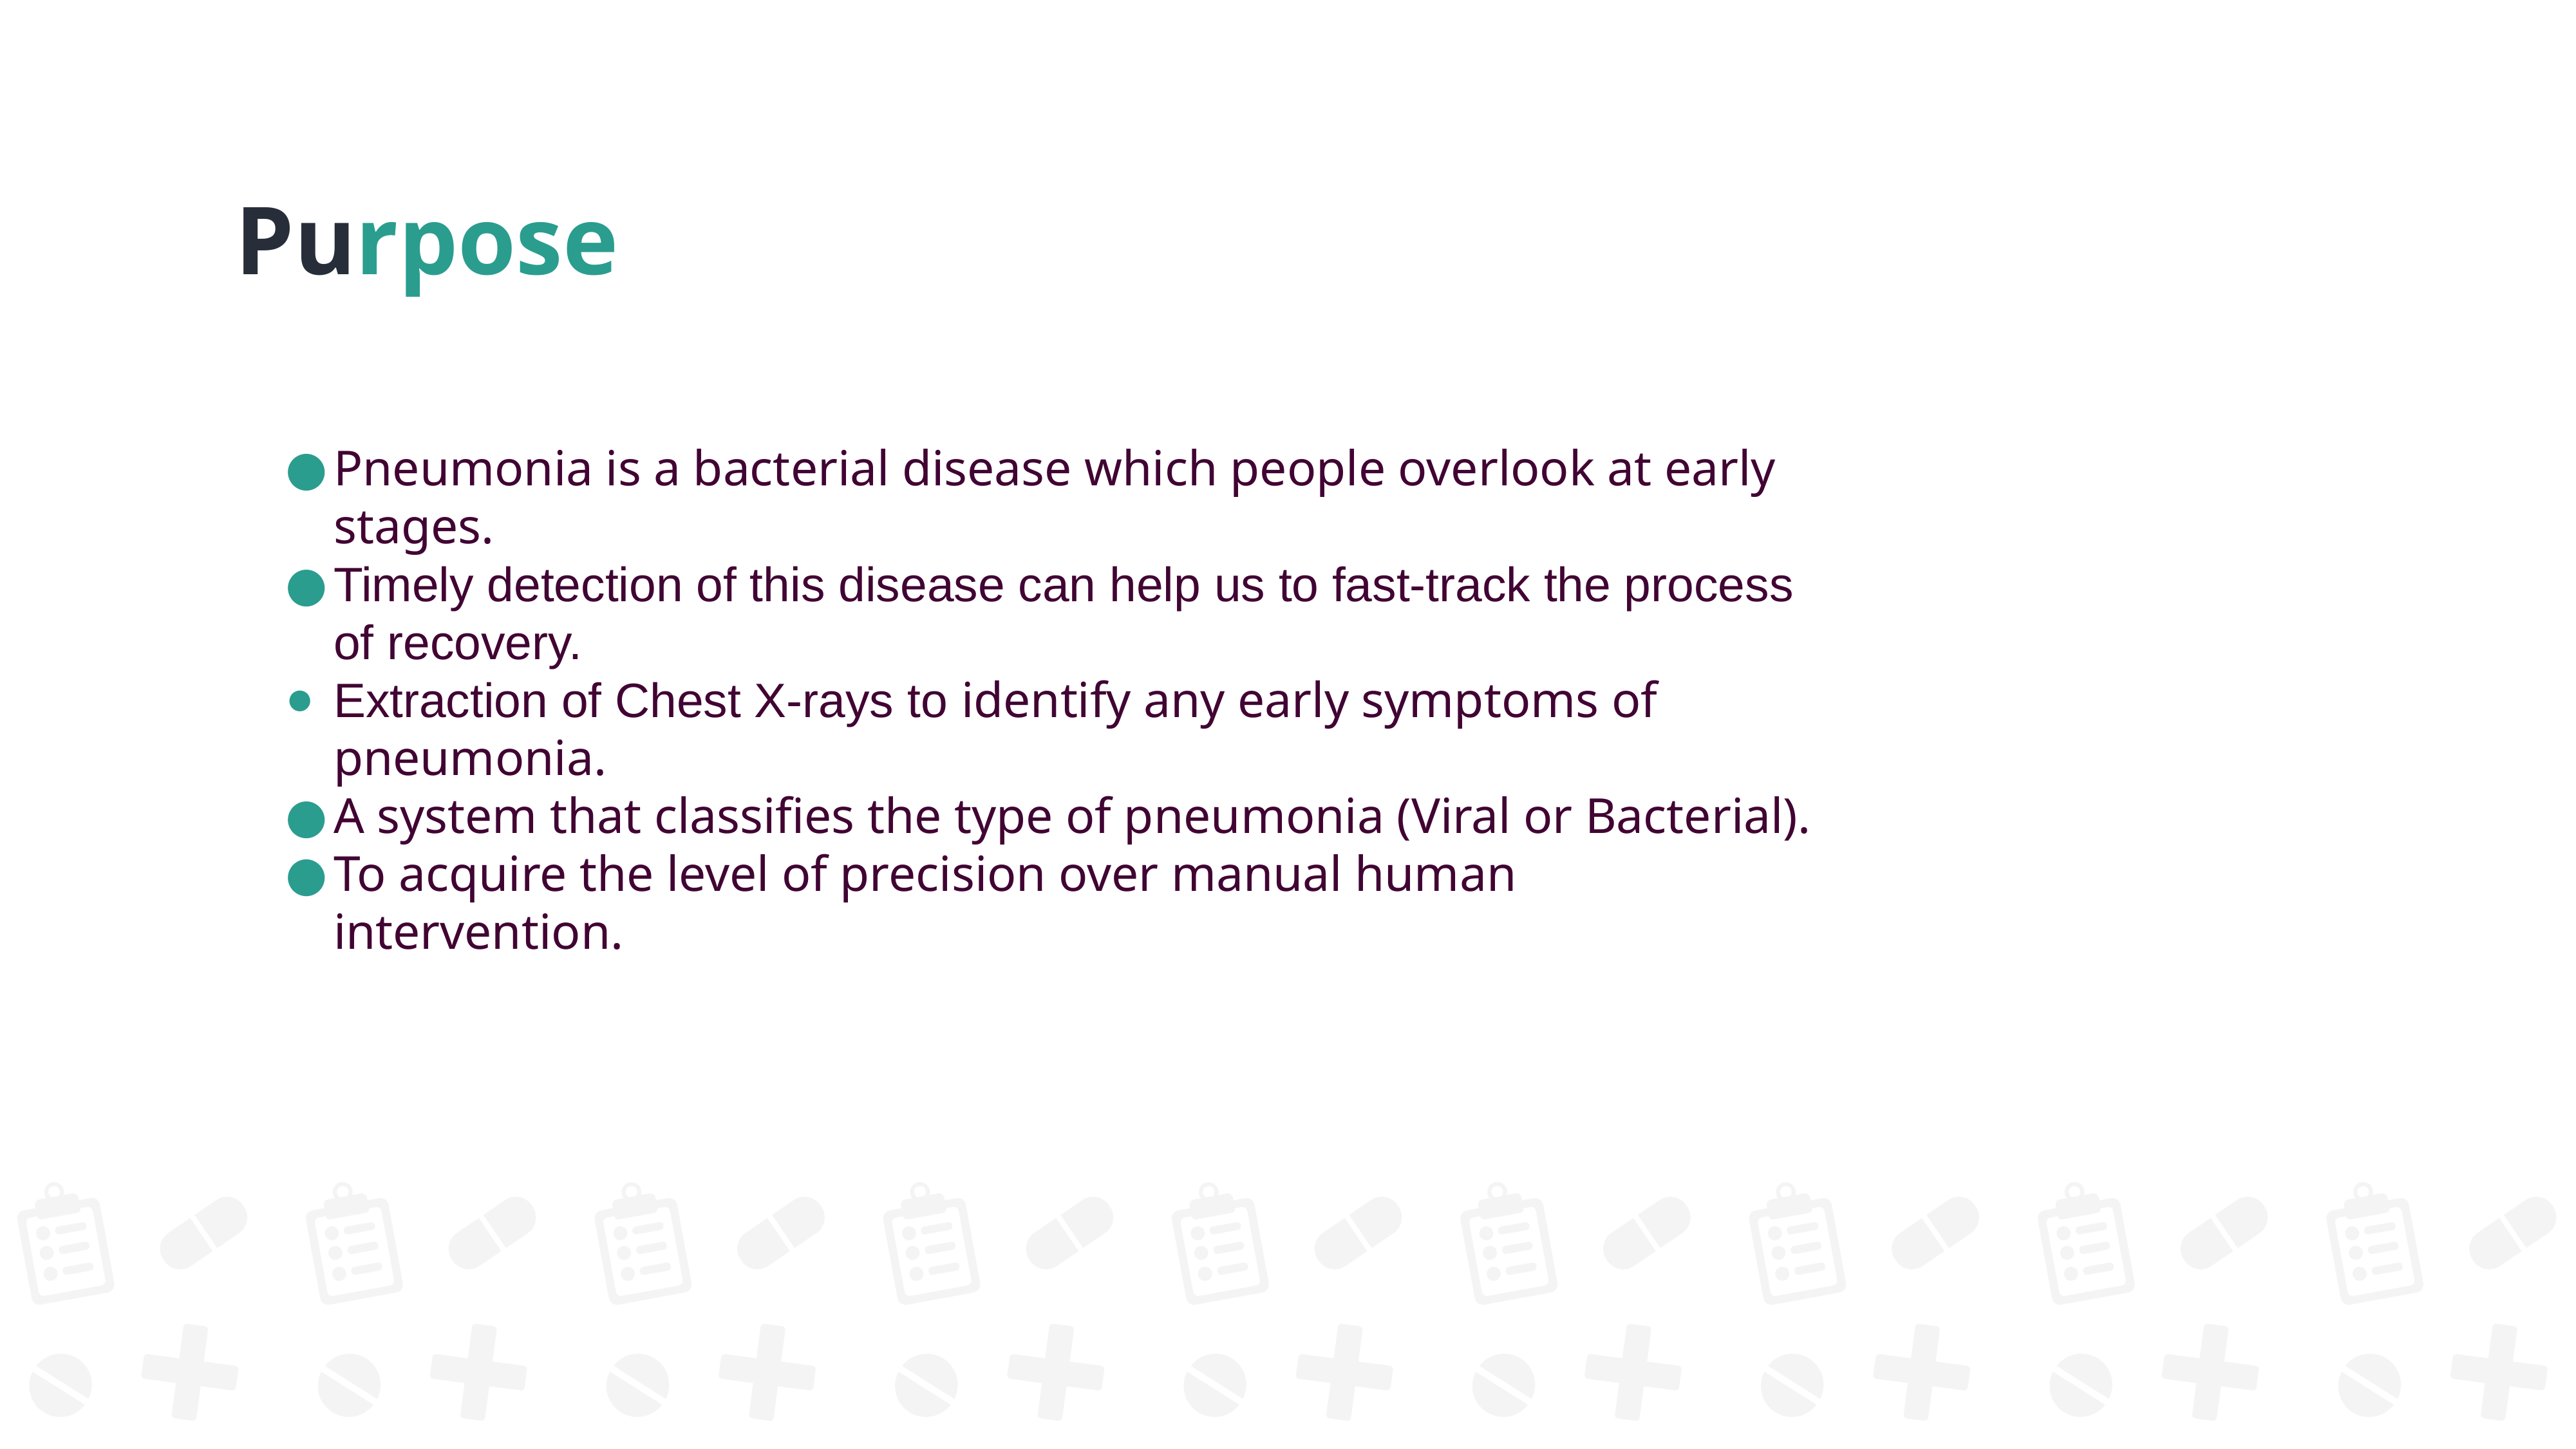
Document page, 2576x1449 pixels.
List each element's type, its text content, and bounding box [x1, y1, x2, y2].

title Purpose [225, 189, 1365, 293]
text_box Pneumonia is a bacterial disease which people overlook at early stages. Timely detection of this disease can help us to fast-track the process of recovery. Extraction of Chest X-rays to identify any early symptoms of pneumonia. A system that classifies the type of pneumonia (Viral or Bacterial). To acquire the level of precision over manual human intervention. [285, 437, 1819, 1057]
